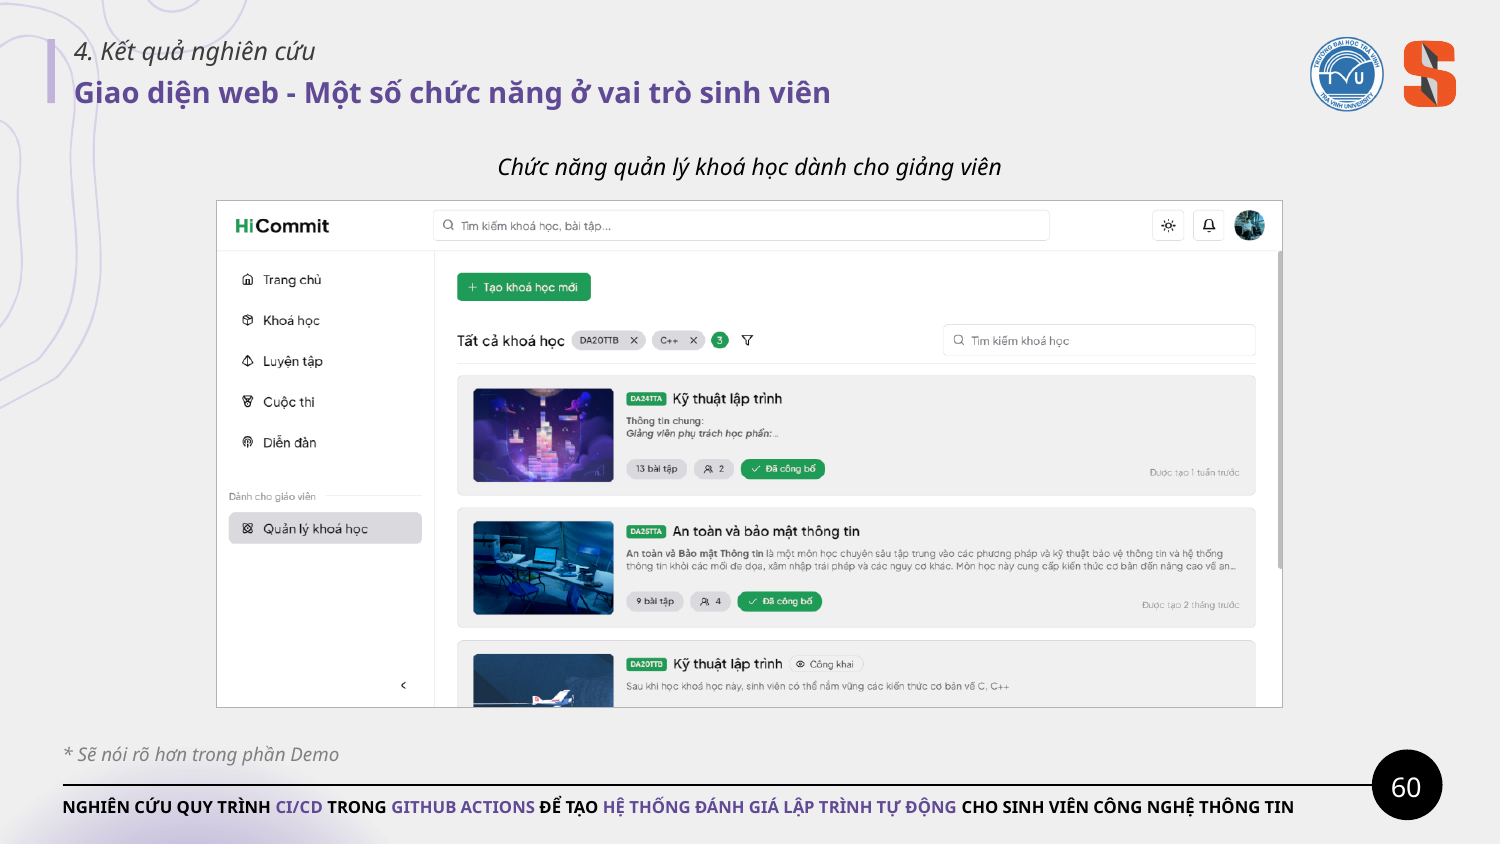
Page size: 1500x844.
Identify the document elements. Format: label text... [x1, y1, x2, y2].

text_box NGHIÊN CỨU QUY TRÌNH CI/CD TRONG GITHUB ACTIONS ĐỂ TẠO HỆ THỐNG ĐÁNH GIÁ LẬP TRÌNH TỰ ĐỘNG CHO SINH VIÊN CÔNG NGHỆ THÔNG TIN [47, 779, 1318, 831]
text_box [47, 23, 1242, 128]
picture [216, 200, 1284, 708]
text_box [1306, 34, 1460, 114]
text_box Chức năng quản lý khoá học dành cho giảng viên [211, 137, 1289, 202]
text_box 60 [1359, 758, 1453, 811]
text_box * Sẽ nói rõ hơn trong phần Demo [47, 729, 679, 794]
